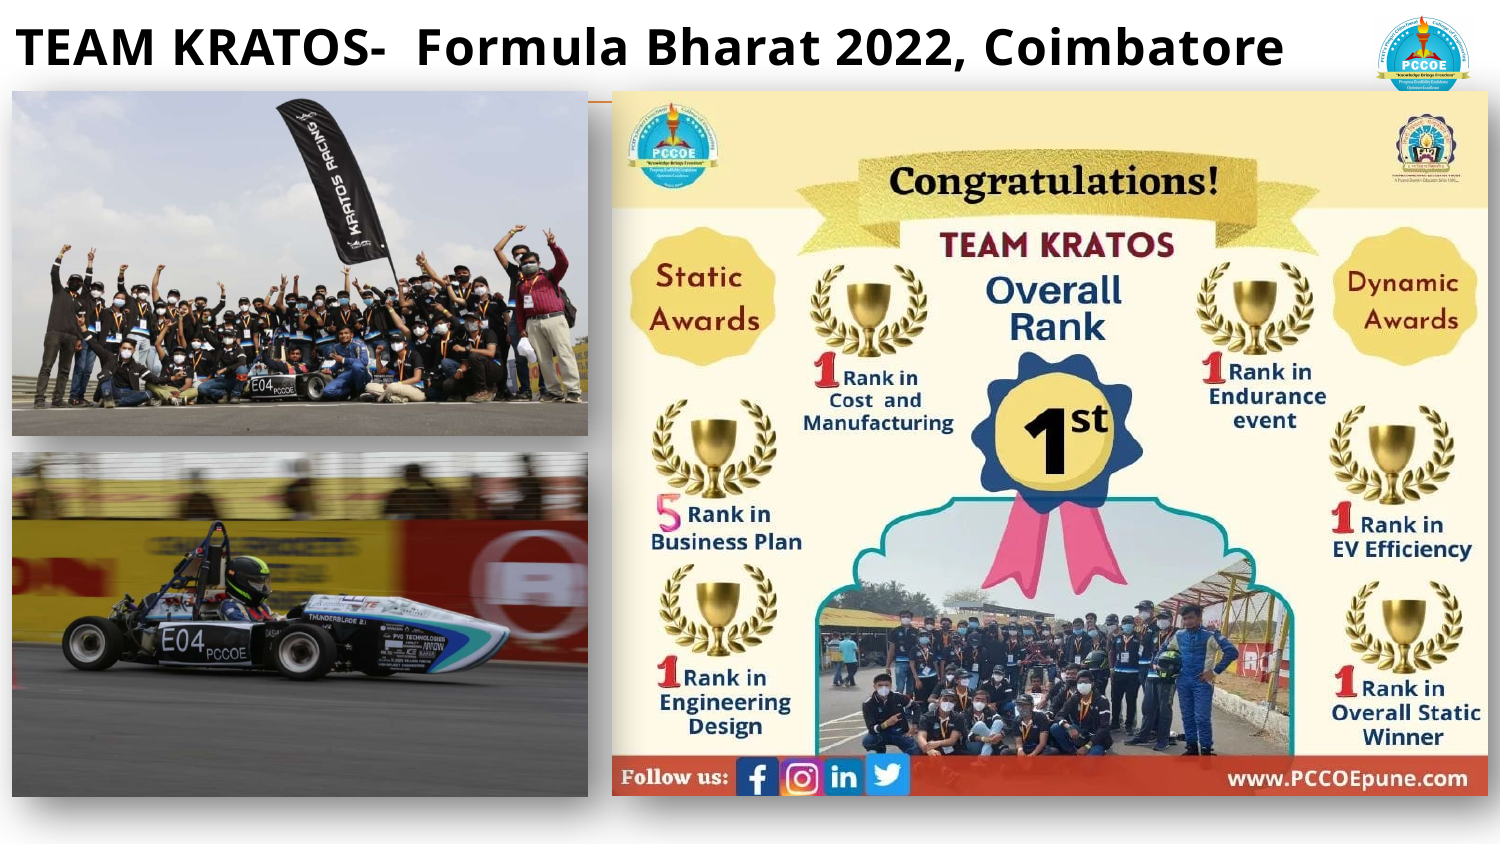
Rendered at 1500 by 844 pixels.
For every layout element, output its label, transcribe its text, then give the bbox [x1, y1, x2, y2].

picture [612, 74, 1488, 796]
title TEAM KRATOS- Formula Bharat 2022, Coimbatore [0, 0, 1500, 74]
picture [12, 451, 588, 798]
picture [12, 90, 588, 437]
